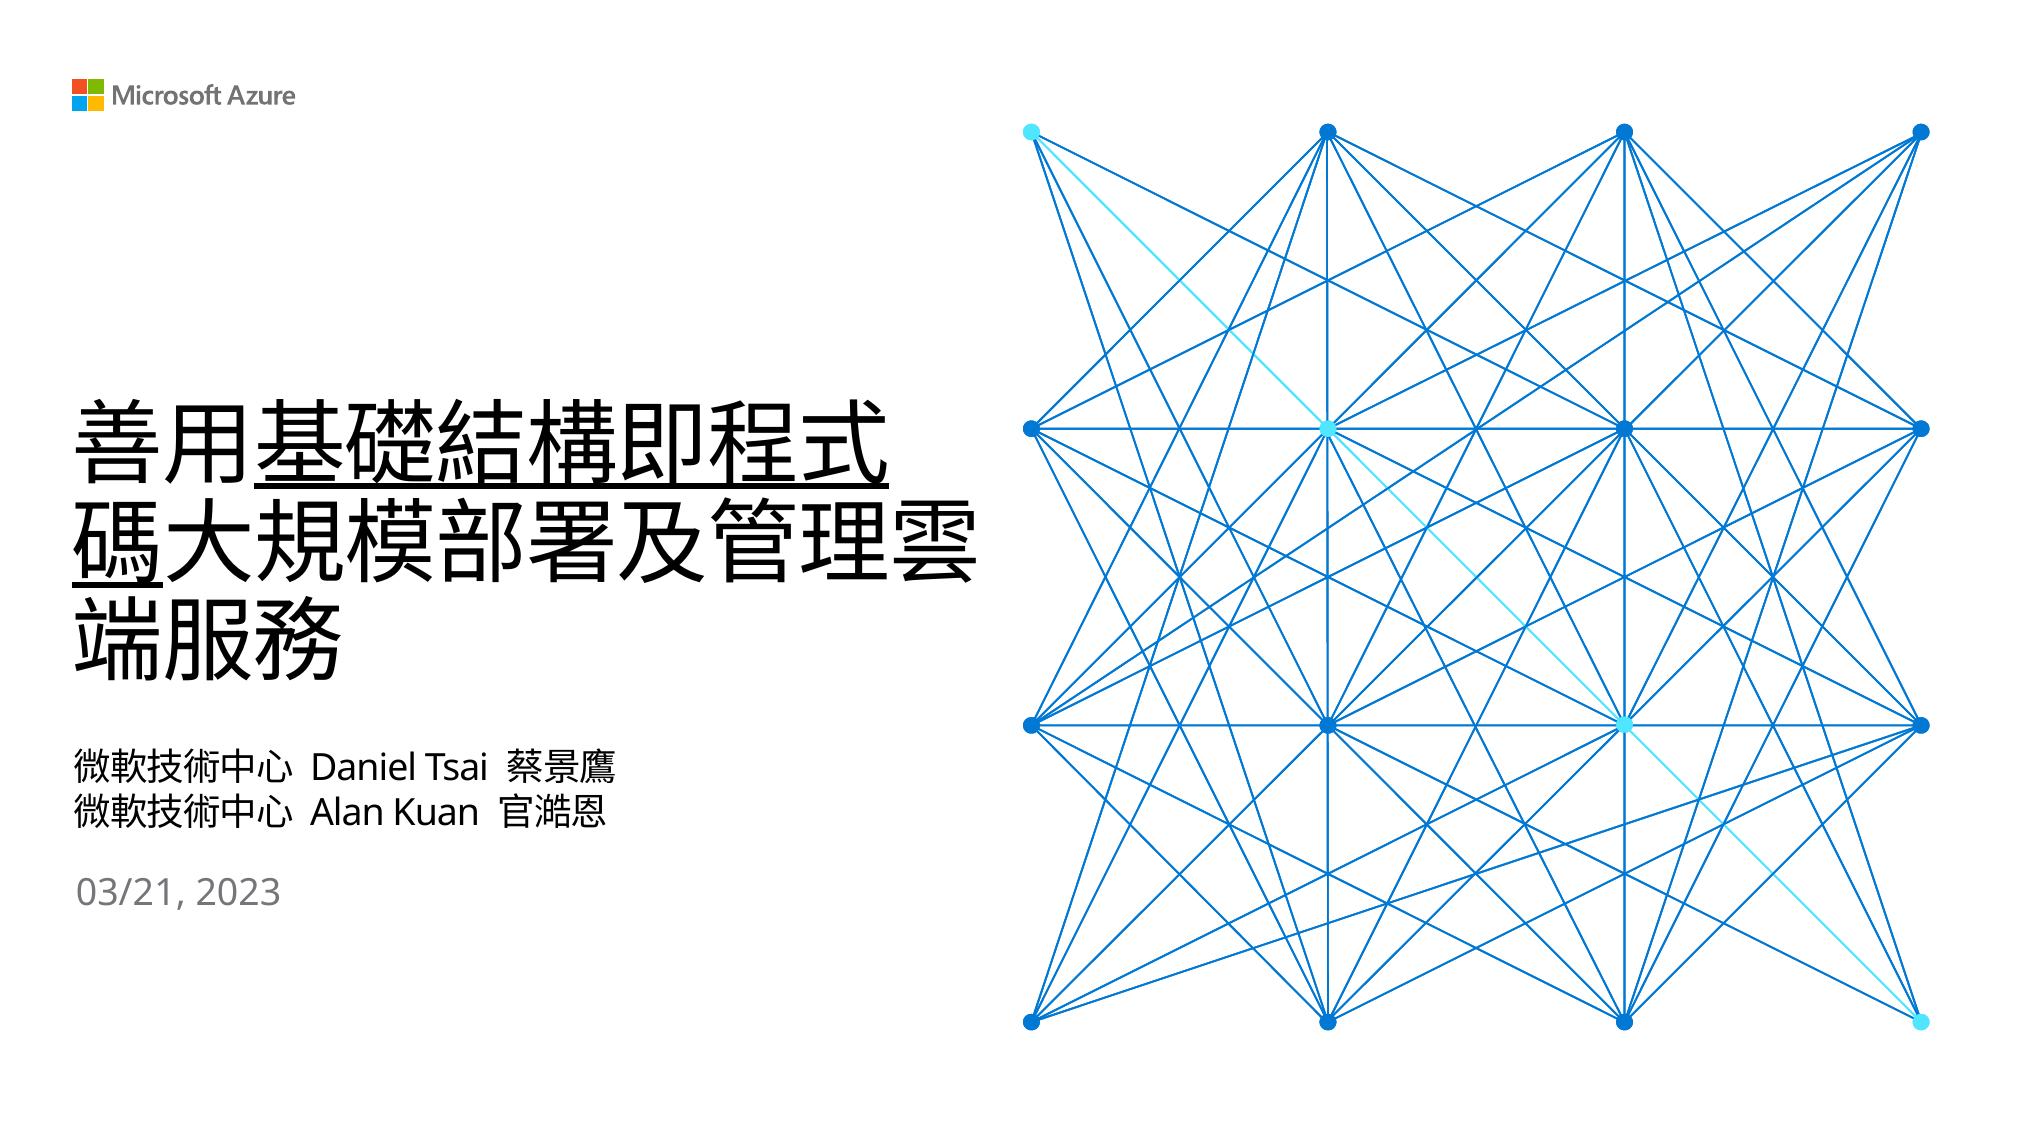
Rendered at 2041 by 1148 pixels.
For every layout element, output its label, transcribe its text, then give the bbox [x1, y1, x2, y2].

picture [979, 0, 1980, 1148]
text_box 03/21, 2023 [45, 853, 362, 935]
title 善用基礎結構即程式碼大規模部署及管理雲端服務 [71, 340, 979, 724]
list 微軟技術中心 Daniel Tsai 蔡景鷹 微軟技術中心 Alan Kuan 官澔恩 [74, 727, 979, 849]
